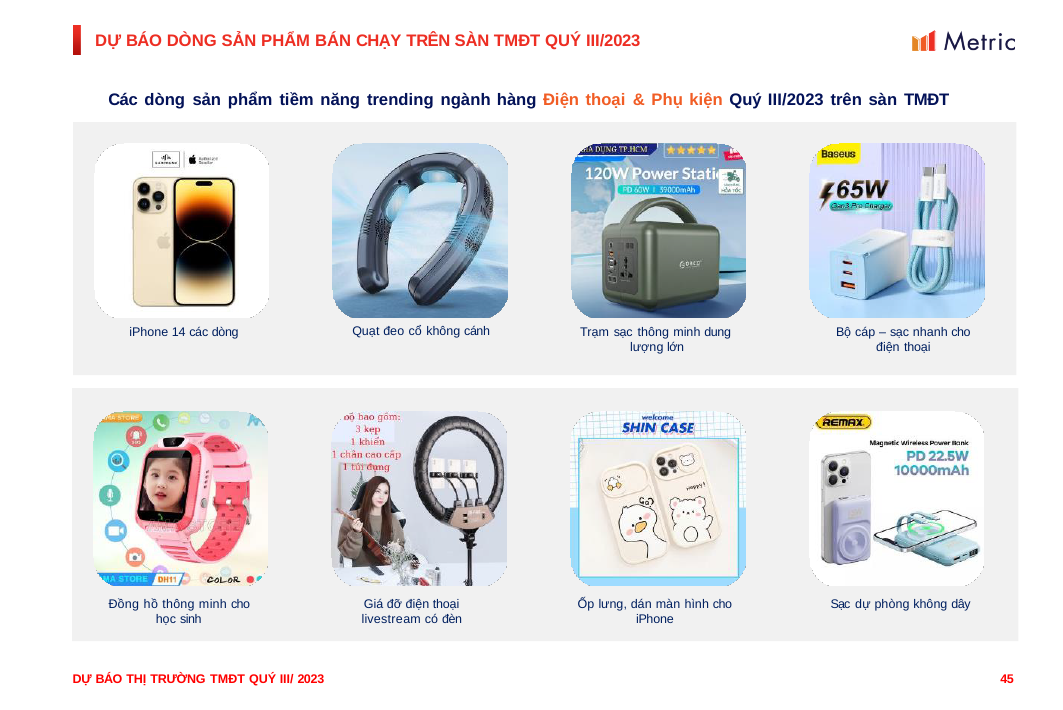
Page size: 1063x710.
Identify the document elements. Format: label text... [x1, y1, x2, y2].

picture [809, 142, 985, 318]
text_box DỰ BÁO DÒNG SẢN PHẨM BÁN CHẠY TRÊN SÀN TMĐT QUÝ III/2023 Các dòng sản phẩm tiềm năng trending ngành hàng Điện thoại & Phụ kiện Quý III/2023 trên sàn TMĐT [93, 27, 957, 109]
text_box [72, 388, 1019, 642]
text_box Ốp lưng, dán màn hình cho iPhone [577, 594, 737, 626]
text_box 45 [998, 668, 1018, 686]
text_box Sạc dự phòng không dây [830, 594, 975, 611]
picture [72, 24, 81, 56]
picture [331, 410, 507, 586]
picture [808, 410, 985, 586]
text_box DỰ BÁO THỊ TRƯỜNG TMĐT QUÝ III/ 2023 [70, 668, 331, 686]
picture [570, 410, 746, 586]
picture [912, 29, 1015, 51]
text_box Giá đỡ điện thoại livestream có đèn [361, 594, 467, 626]
picture [92, 410, 268, 586]
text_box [72, 121, 1017, 376]
text_box Đồng hồ thông minh cho học sinh [108, 594, 255, 626]
